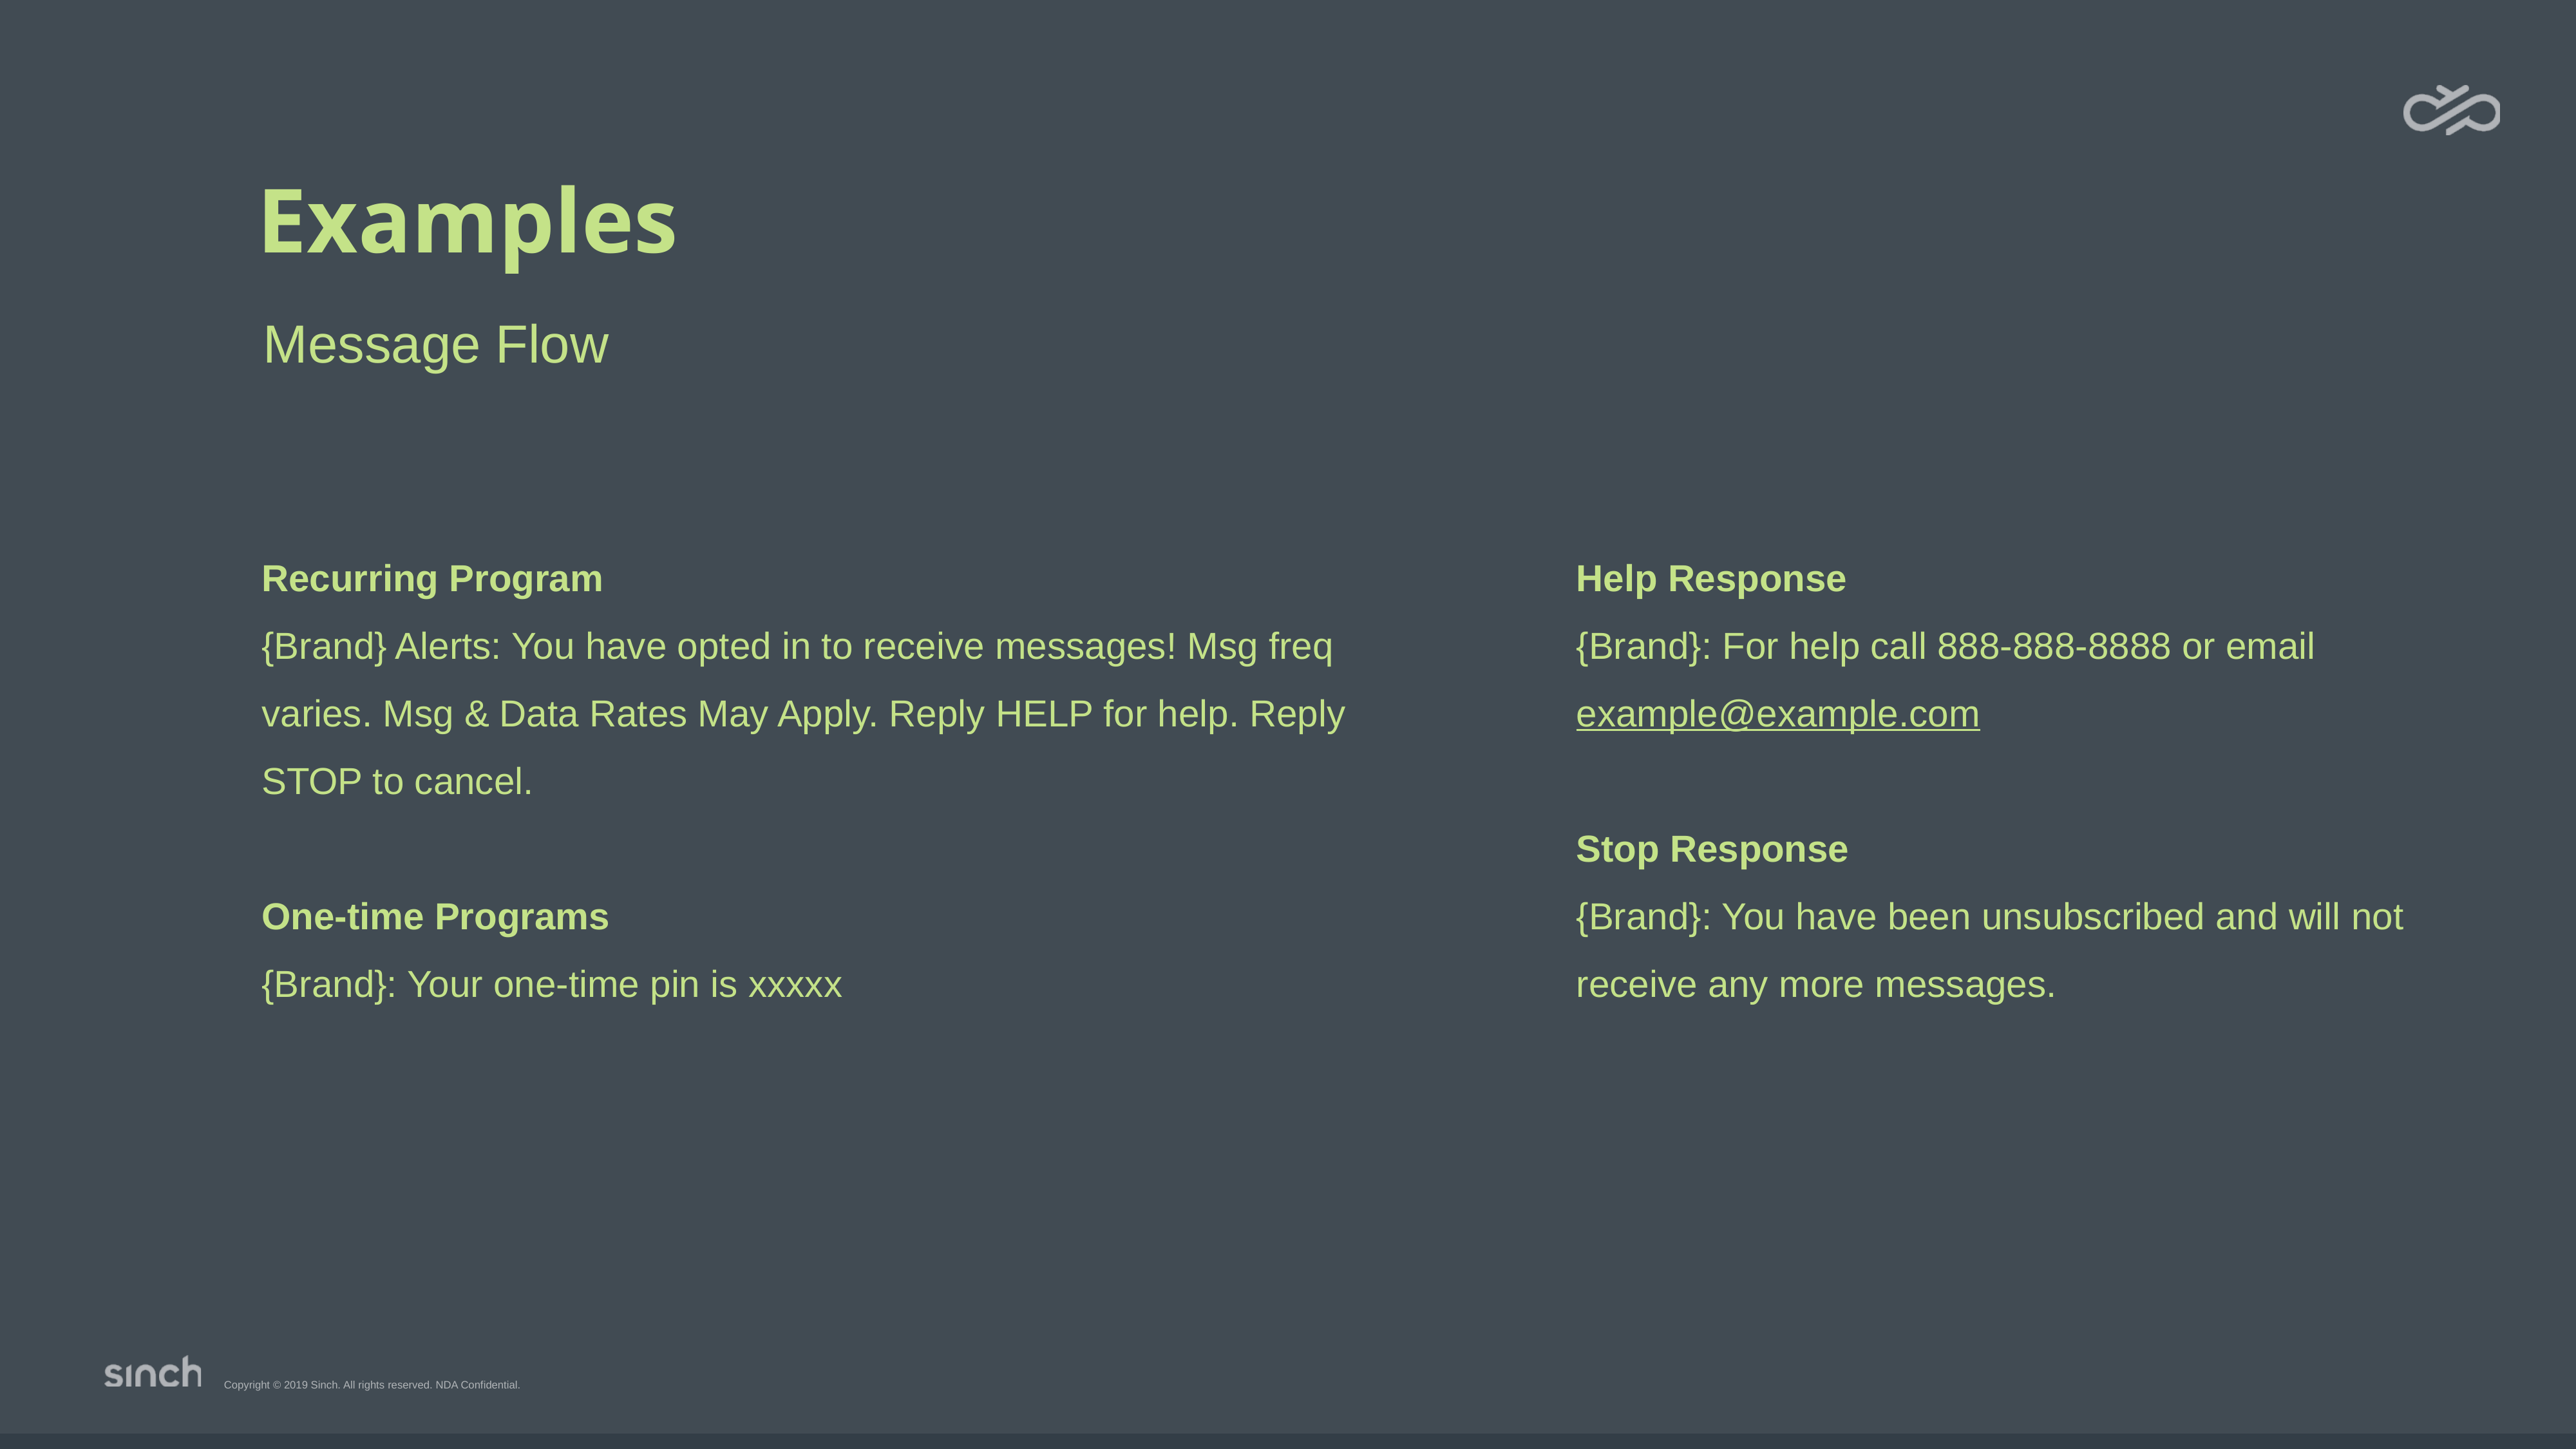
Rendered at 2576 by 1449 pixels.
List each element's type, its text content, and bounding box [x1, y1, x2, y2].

list Message Flow [254, 292, 1022, 373]
title Examples [252, 151, 1443, 283]
text_box Help Response {Brand}: For help call 888-888-8888 or email example@example.com Stop Response {Brand}: You have been unsubscribed and will not receive any more messages. [1566, 526, 2420, 1213]
list Recurring Program {Brand} Alerts: You have opted in to receive messages! Msg freq varies. Msg & Data Rates May Apply. Reply HELP for help. Reply STOP to cancel. One-time Programs {Brand}: Your one-time pin is xxxxx [252, 527, 1385, 1298]
